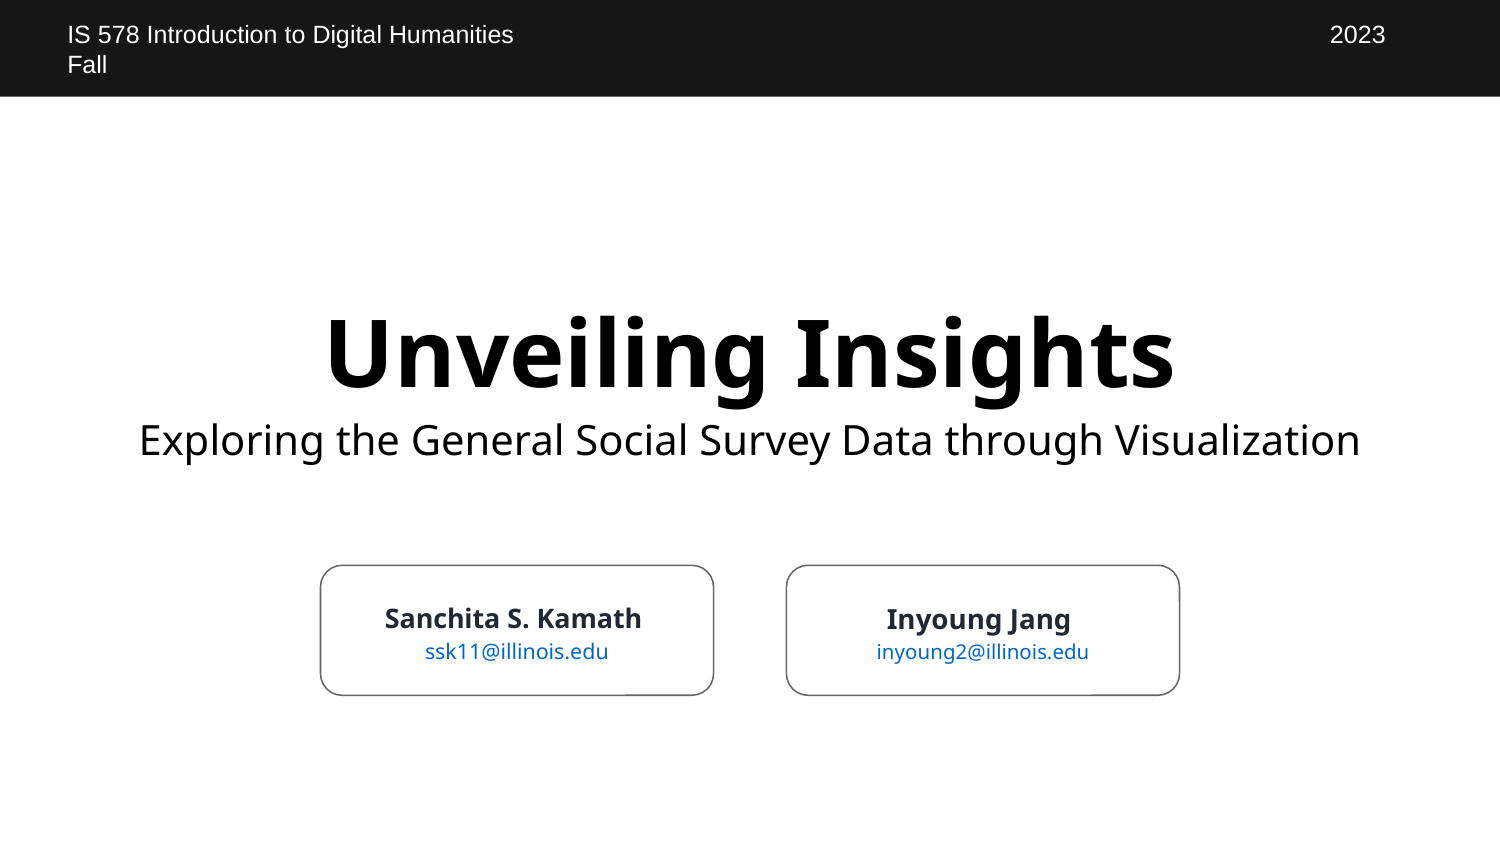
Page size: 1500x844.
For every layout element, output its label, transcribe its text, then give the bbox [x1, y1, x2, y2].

title Unveiling Insights Exploring the General Social Survey Data through Visualization [51, 194, 1449, 547]
text_box [321, 565, 713, 581]
text_box IS 578 Introduction to Digital Humanities 2023 Fall [52, 6, 1451, 91]
subtitle Inyoung Jang inyoung2@illinois.edu [786, 581, 1180, 679]
text_box [321, 679, 713, 696]
text_box [787, 565, 1179, 581]
subtitle Sanchita S. Kamath ssk11@illinois.edu [320, 581, 714, 679]
text_box [0, 0, 1500, 97]
text_box [787, 679, 1179, 696]
